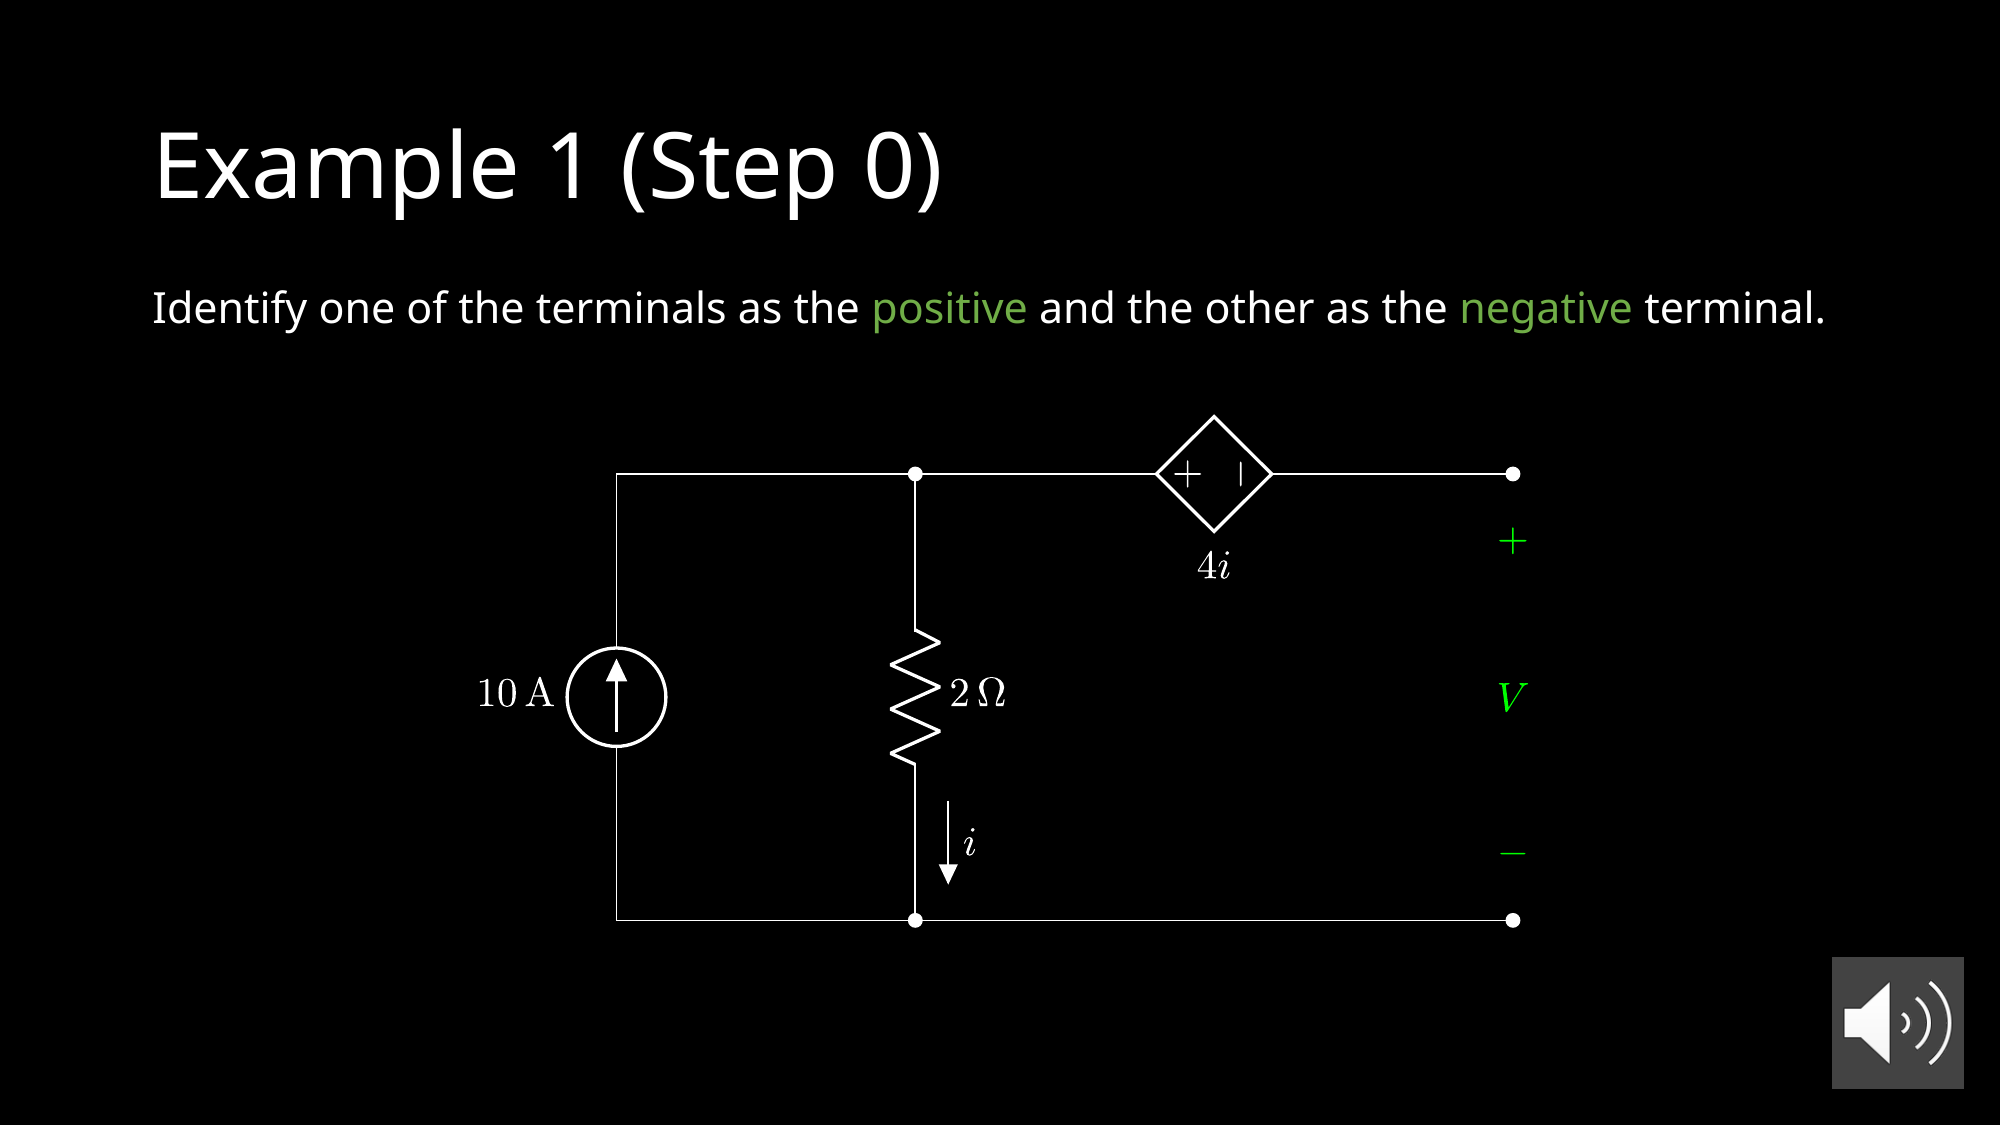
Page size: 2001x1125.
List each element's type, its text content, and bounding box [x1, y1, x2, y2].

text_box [479, 416, 1529, 927]
text_box Identify one of the terminals as the positive and the other as the negative terminal. [137, 277, 1863, 342]
picture [1831, 956, 1965, 1090]
title Example 1 (Step 0) [137, 59, 1863, 277]
